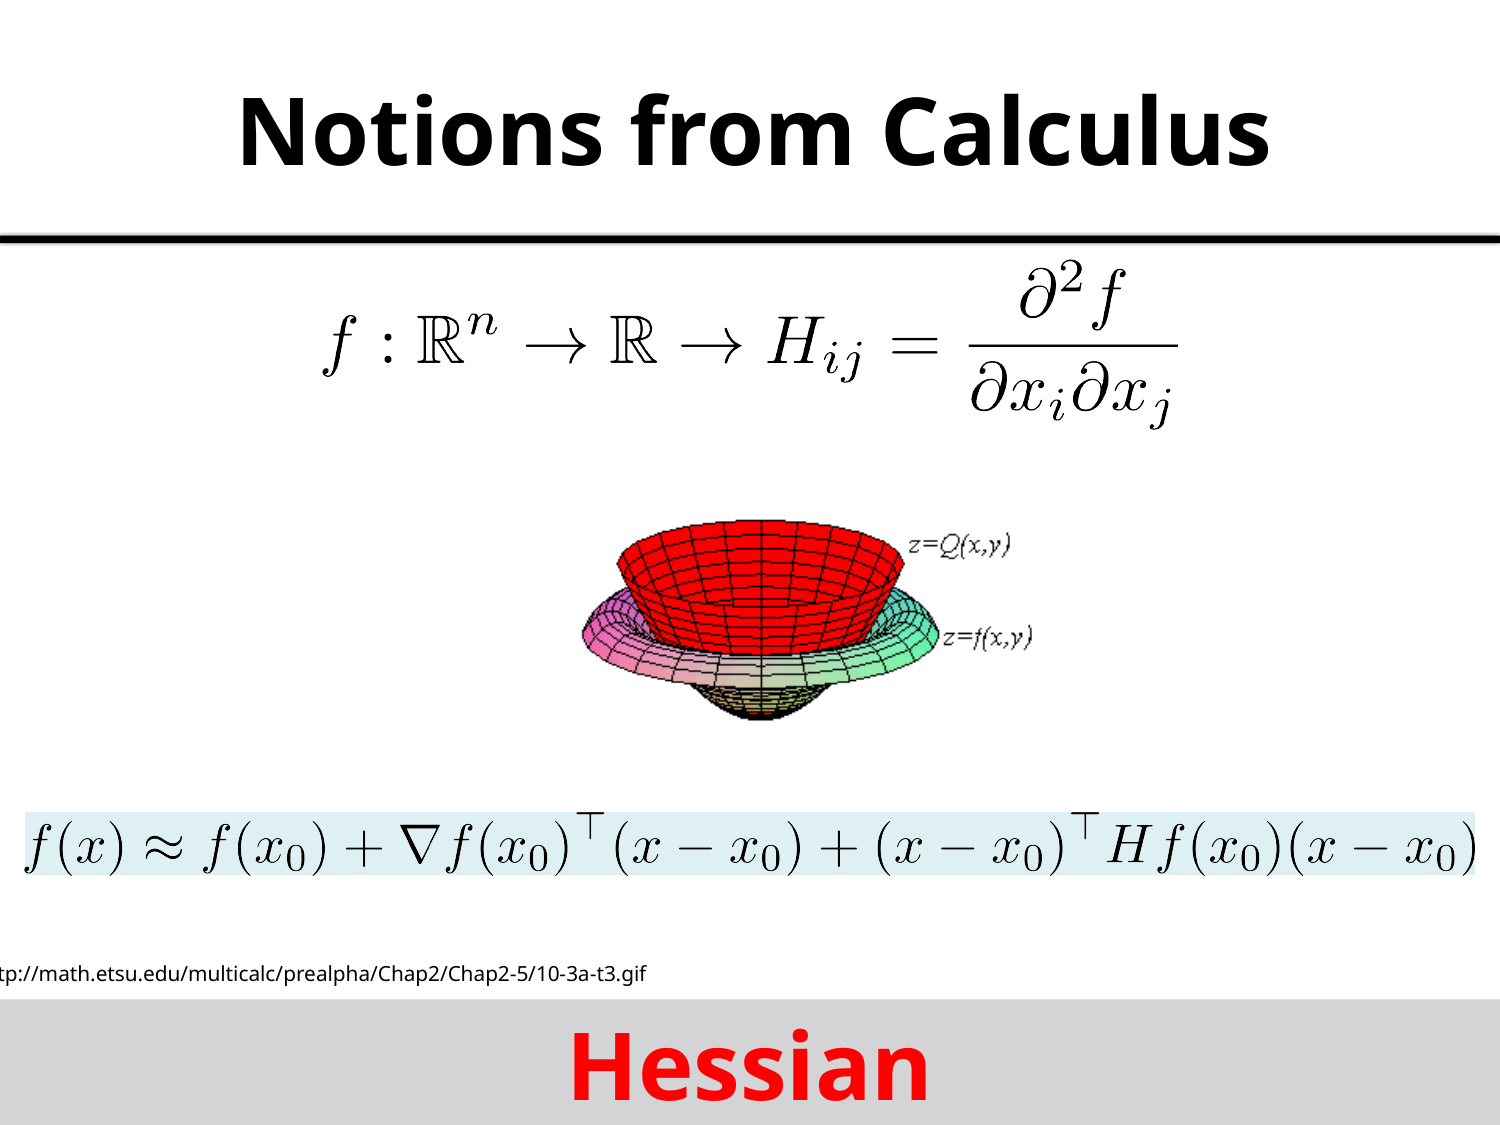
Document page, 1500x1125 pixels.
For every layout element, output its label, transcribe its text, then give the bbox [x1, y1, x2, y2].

picture [321, 259, 1178, 430]
title Notions from Calculus [75, 25, 1425, 231]
text_box Hessian [0, 999, 1500, 1125]
picture [24, 812, 1475, 876]
picture [479, 506, 1046, 738]
text_box http://math.etsu.edu/multicalc/prealpha/Chap2/Chap2-5/10-3a-t3.gif [0, 953, 662, 994]
